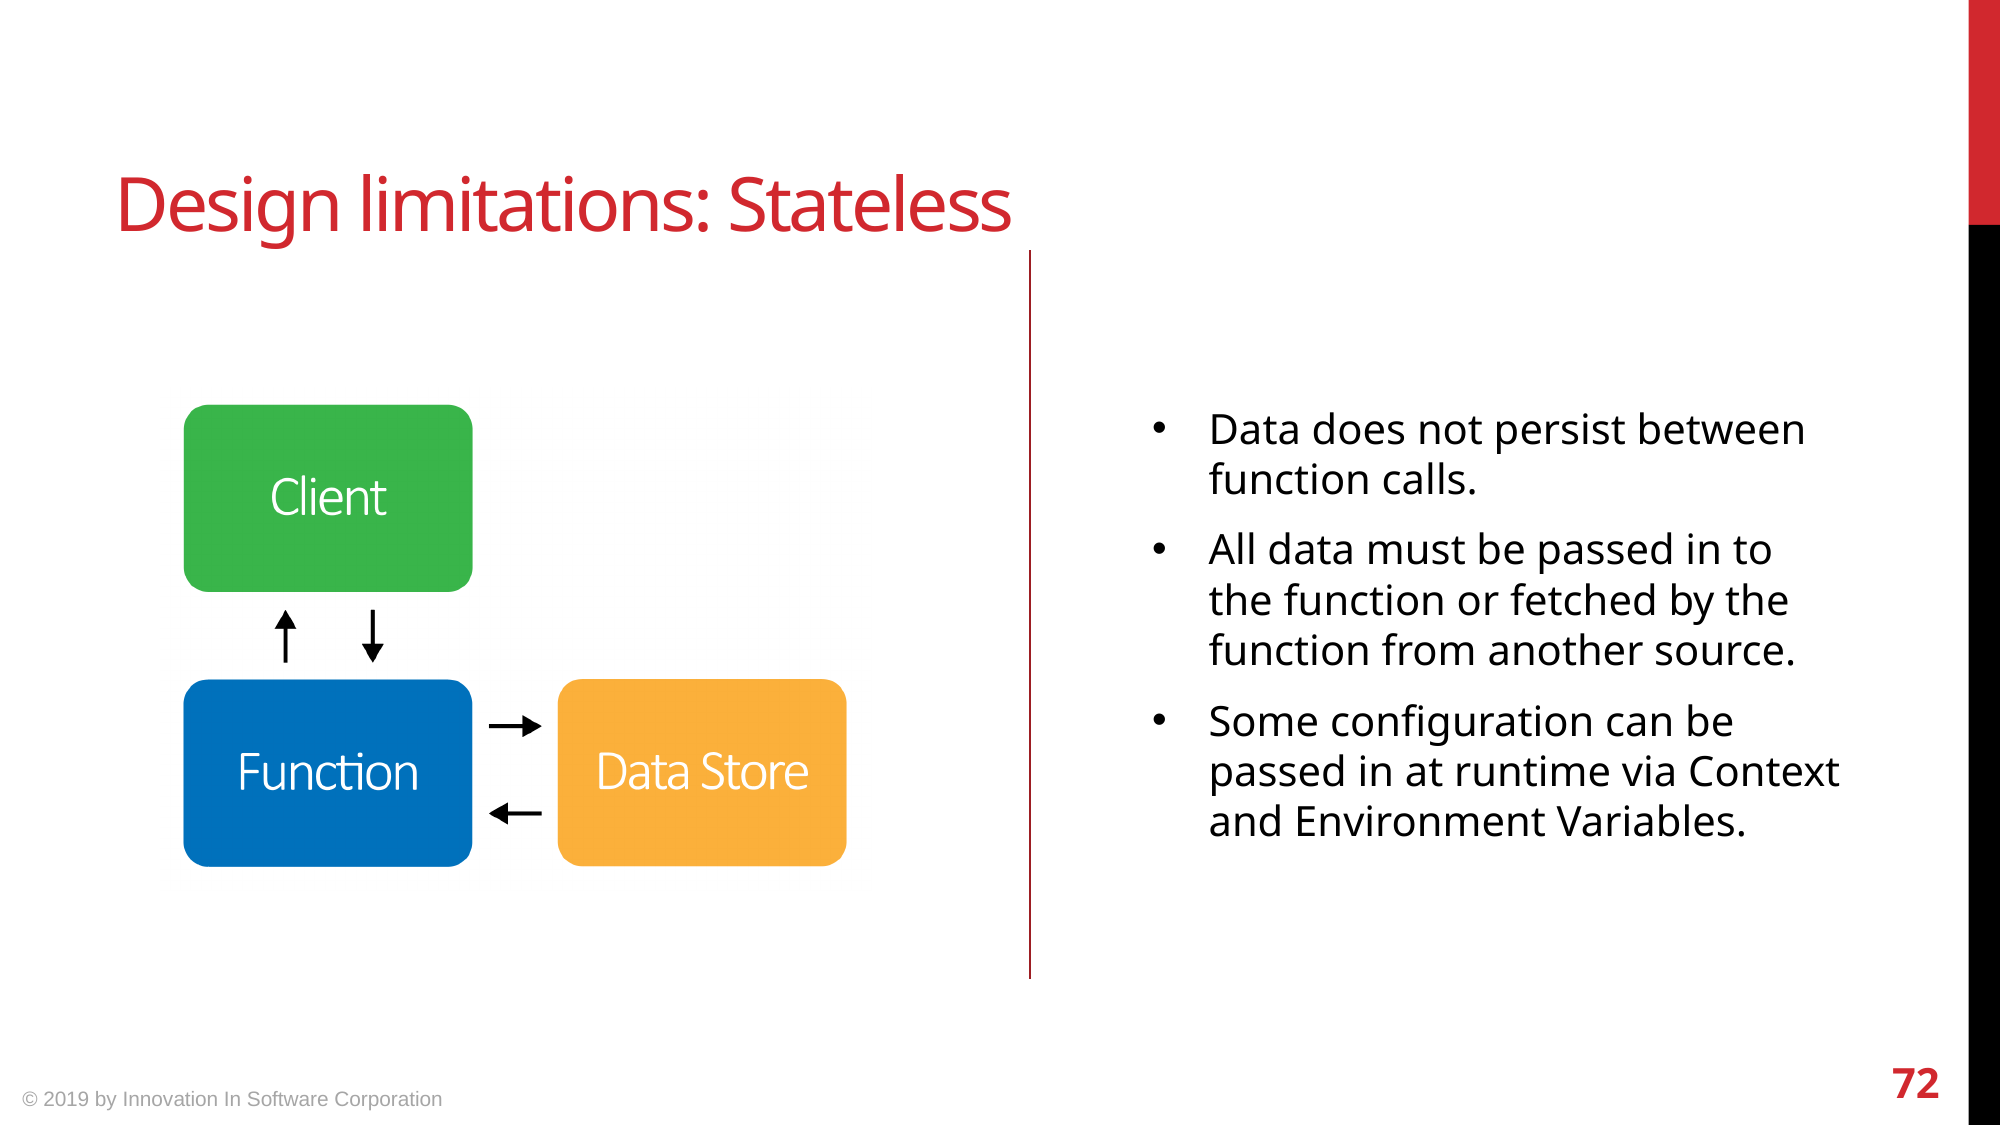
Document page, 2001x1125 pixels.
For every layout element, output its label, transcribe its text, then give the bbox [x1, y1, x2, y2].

title Design limitations: Stateless [99, 43, 1367, 254]
picture [160, 387, 873, 892]
list Data does not persist between function calls. All data must be passed in to the function or fetched by the function from another source. Some configuration can be passed in at runtime via Context and Environment Variables. [1137, 394, 1858, 891]
footer © 2019 by Innovation In Software Corporation [7, 1078, 758, 1125]
slide_number 72 [1739, 1045, 1956, 1125]
